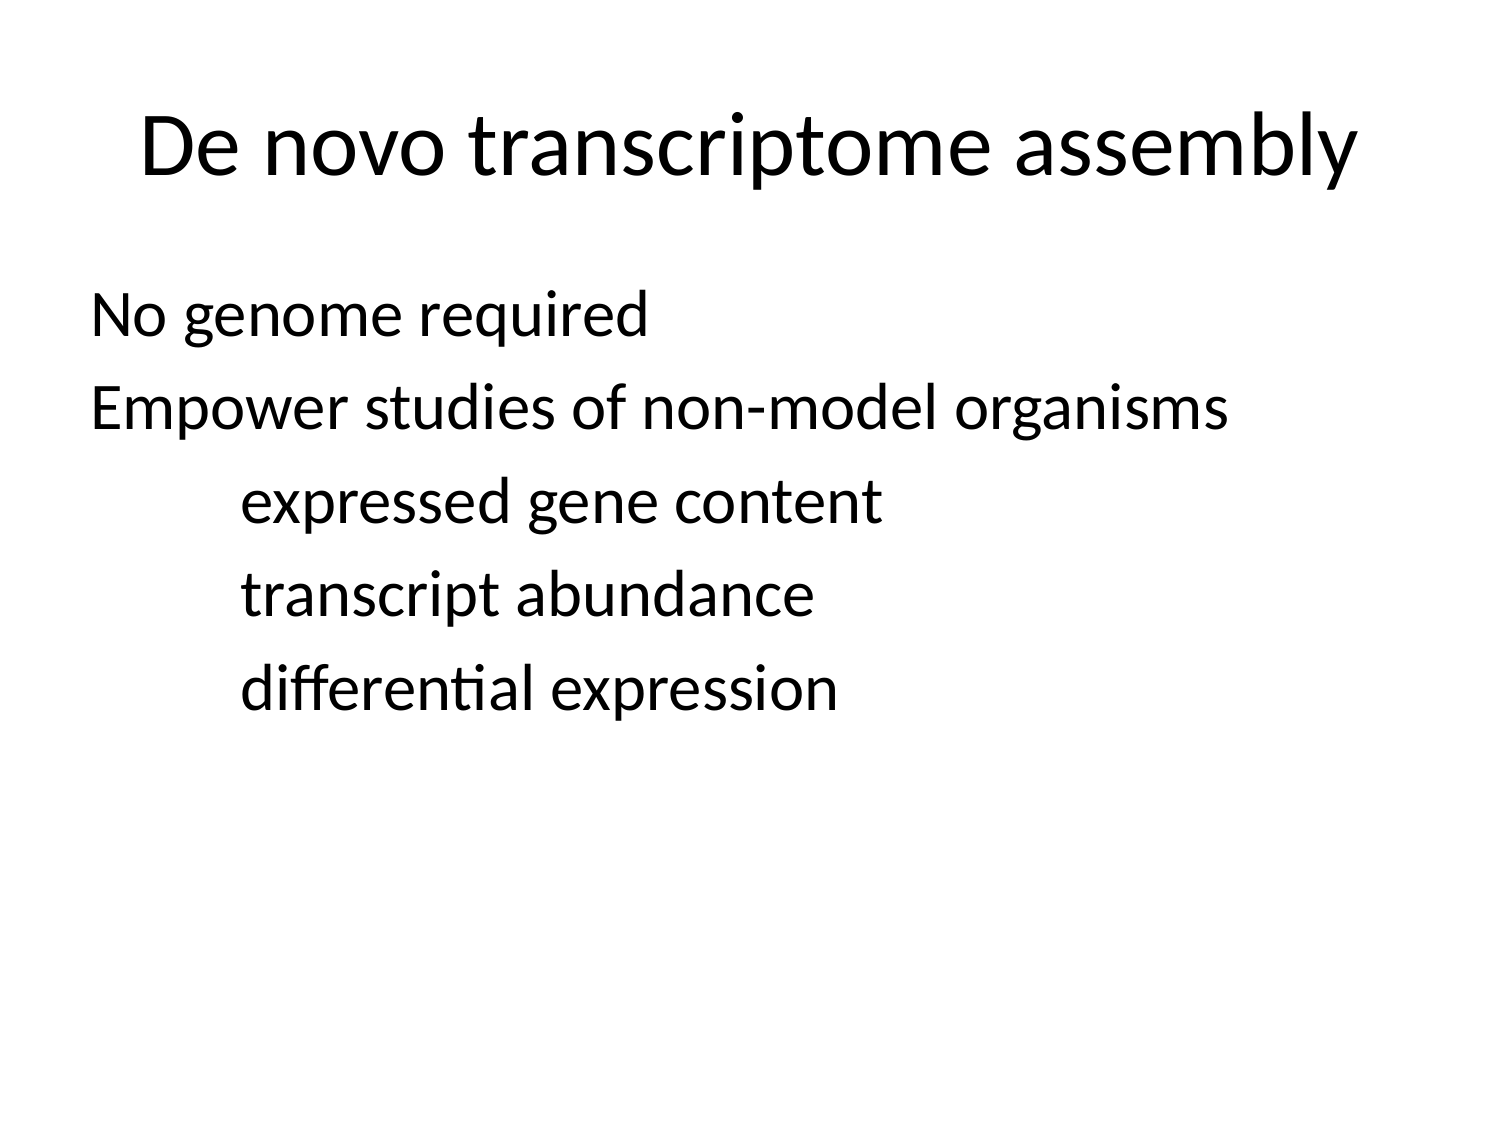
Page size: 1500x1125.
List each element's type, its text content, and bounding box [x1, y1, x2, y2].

title De novo transcriptome assembly [75, 45, 1425, 233]
list No genome required Empower studies of non-model organisms expressed gene content transcript abundance differential expression [75, 262, 1425, 1005]
